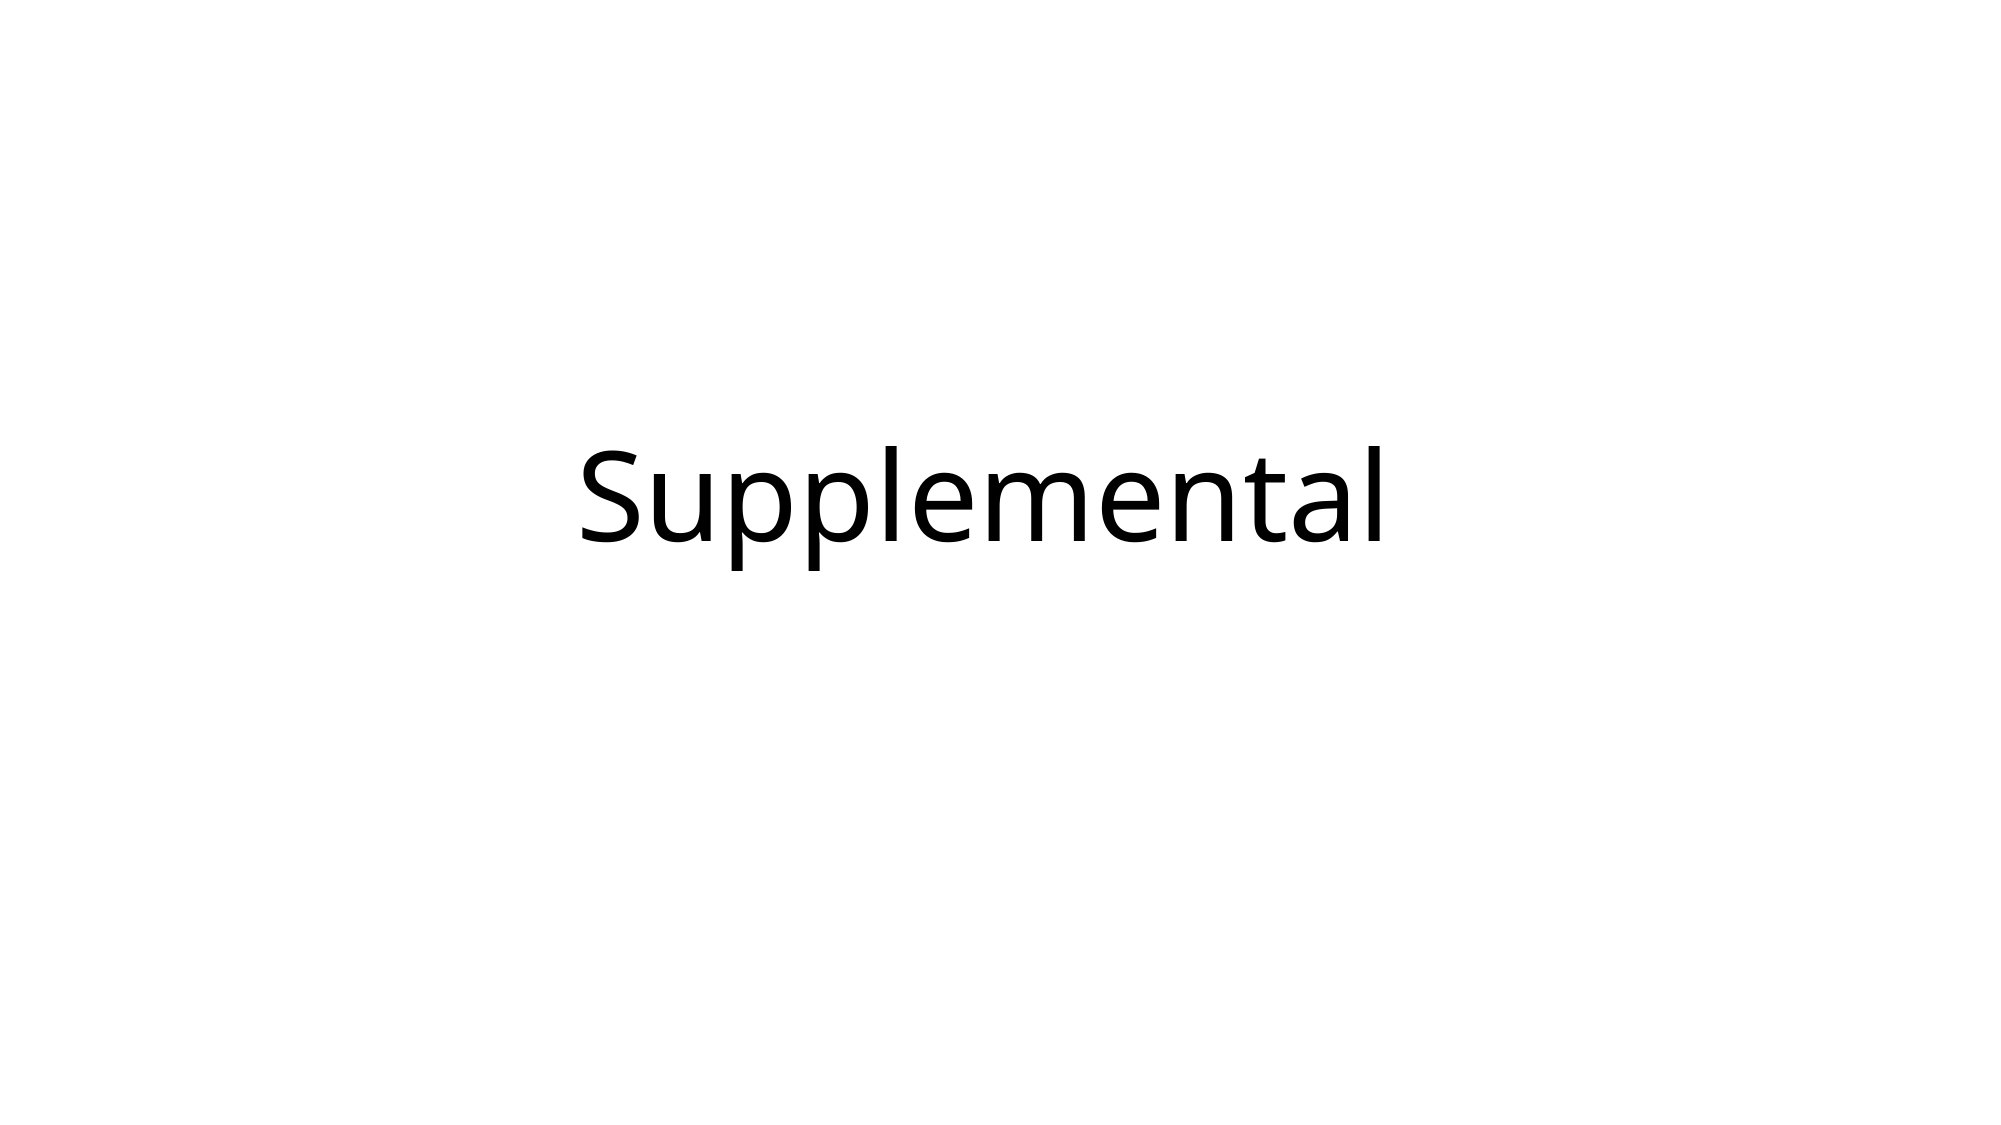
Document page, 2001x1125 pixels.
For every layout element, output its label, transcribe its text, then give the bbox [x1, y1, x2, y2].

title Supplemental [249, 184, 1750, 576]
